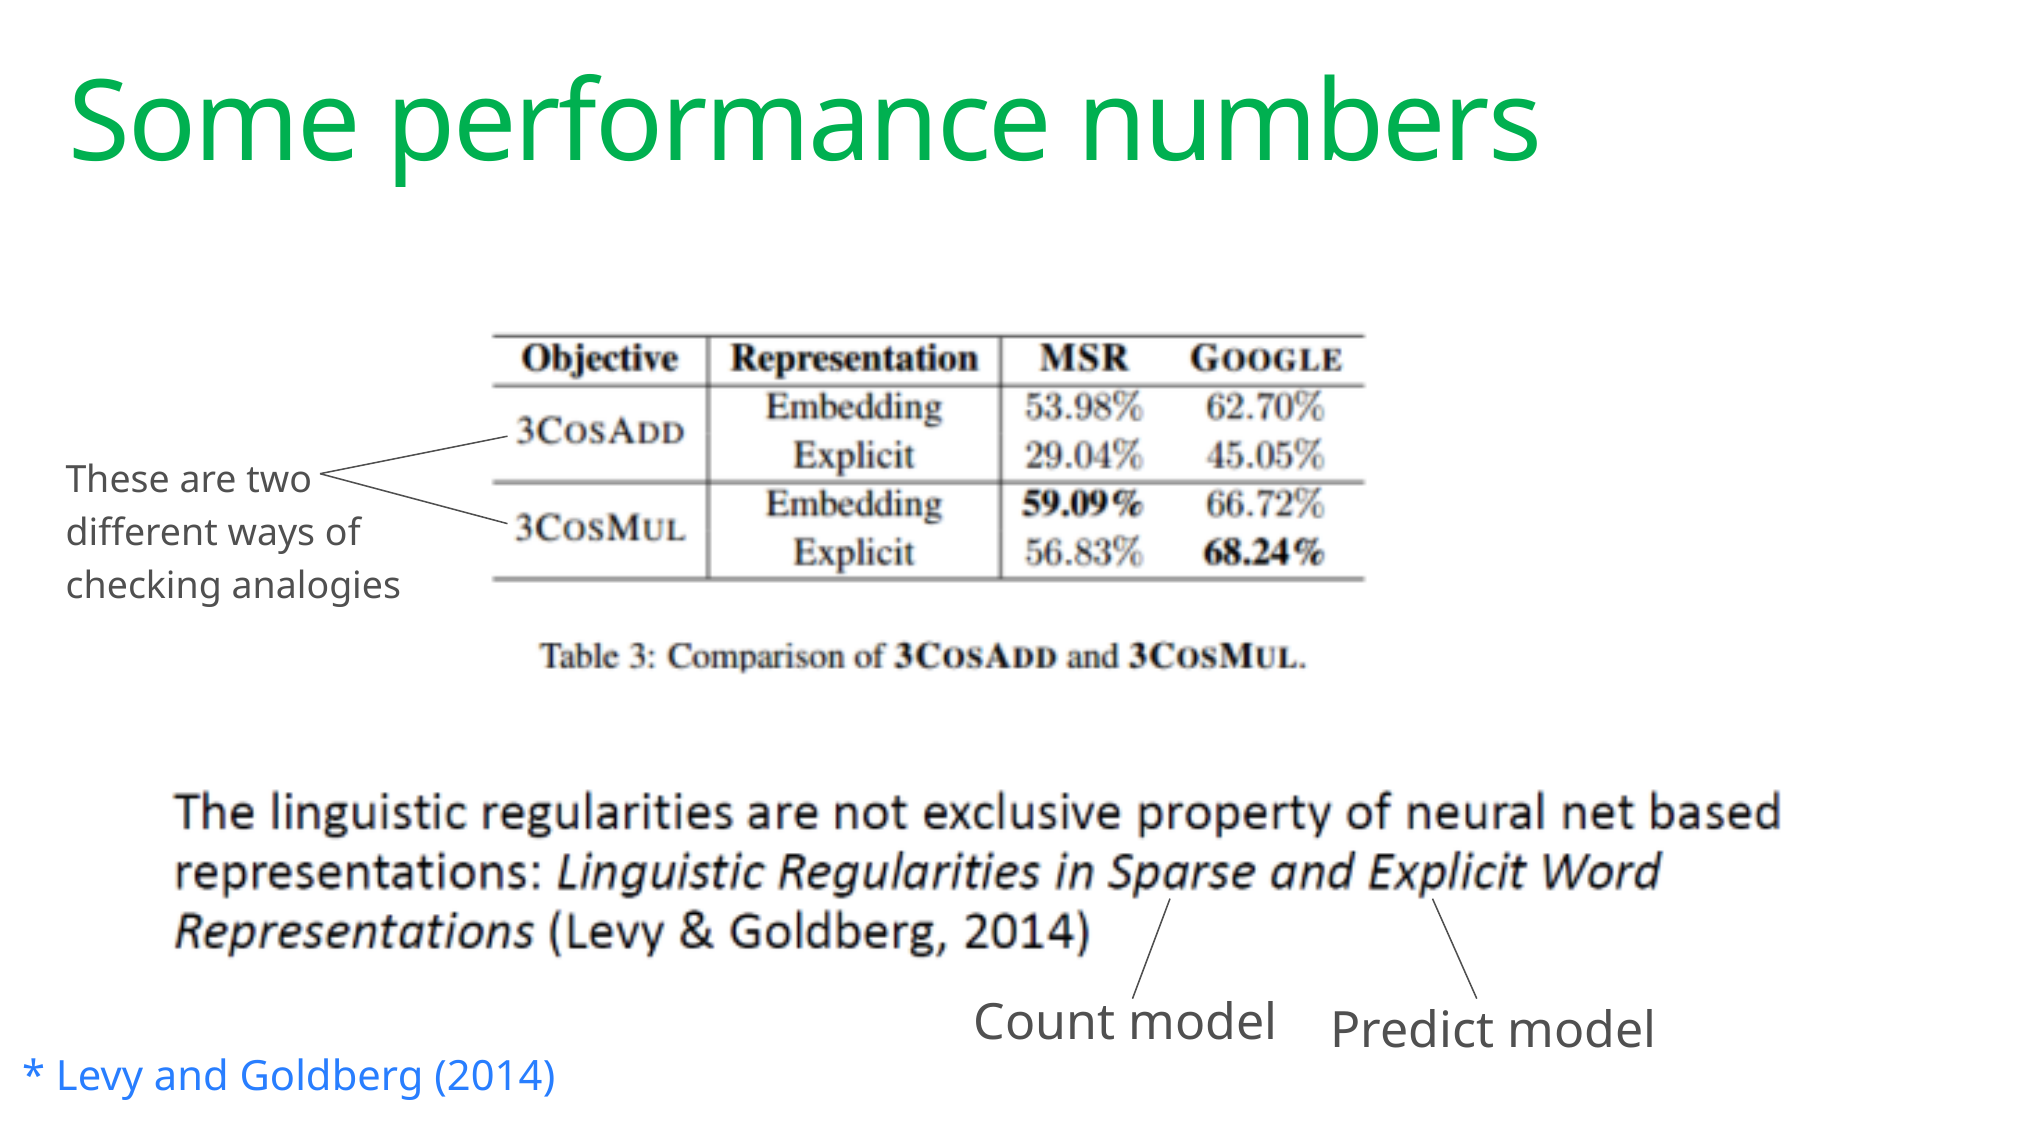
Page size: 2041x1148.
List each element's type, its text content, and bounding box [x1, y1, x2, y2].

text_box Count model [943, 1024, 1300, 1075]
text_box These are two different ways of checking analogies [35, 436, 132, 631]
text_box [1432, 898, 1477, 999]
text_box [319, 473, 508, 524]
title Some performance numbers [45, 48, 1996, 199]
picture [132, 285, 1822, 1024]
text_box * Levy and Goldberg (2014) [0, 1032, 586, 1123]
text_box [1132, 898, 1171, 999]
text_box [319, 435, 508, 473]
text_box Predict model [1300, 1024, 1687, 1083]
